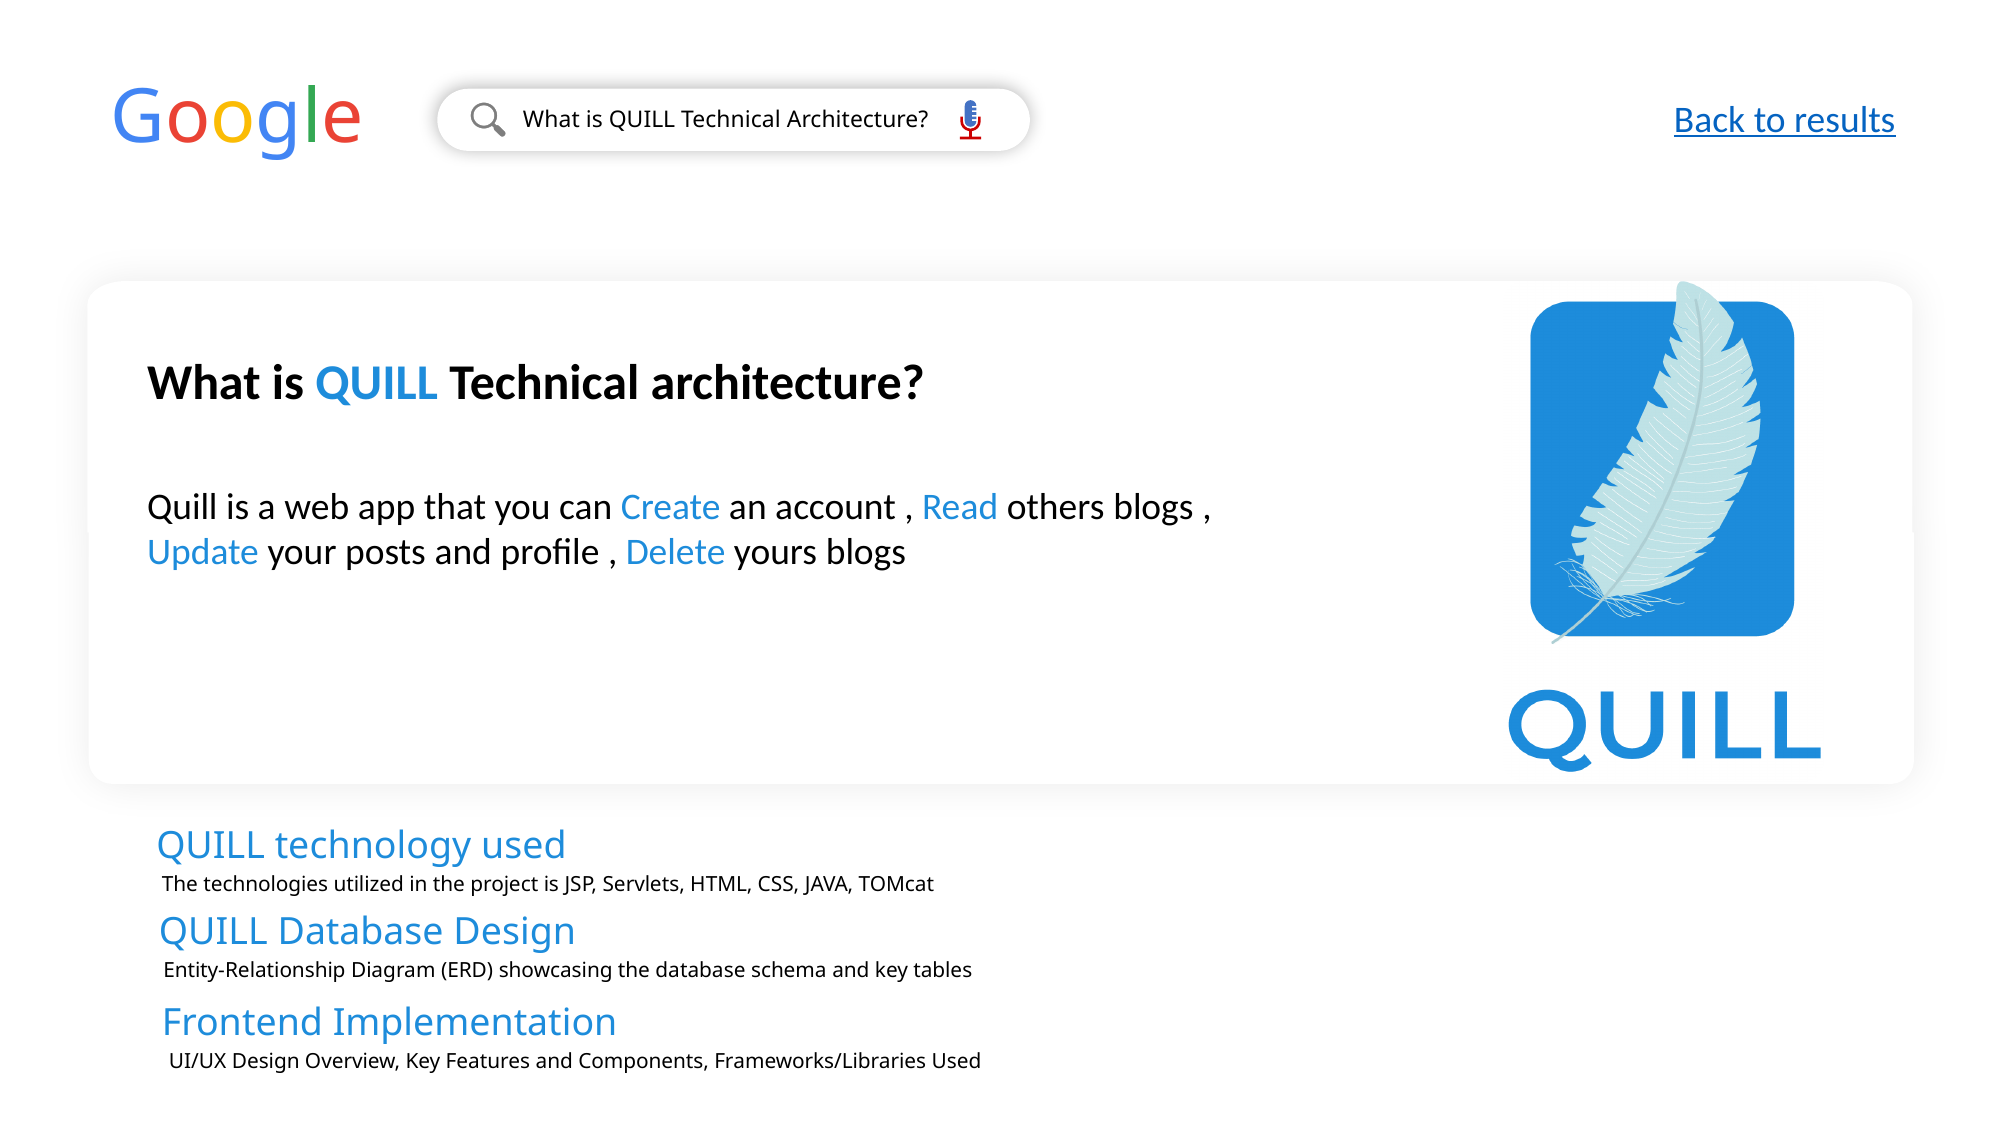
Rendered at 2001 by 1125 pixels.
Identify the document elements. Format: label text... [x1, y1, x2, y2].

text_box Google [95, 59, 379, 165]
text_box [147, 349, 1217, 573]
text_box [87, 281, 1914, 784]
text_box Back to results [1659, 87, 1914, 148]
text_box QUILL Database Design [144, 900, 743, 960]
text_box Entity-Relationship Diagram (ERD) showcasing the database schema and key tables [148, 949, 1482, 990]
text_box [437, 88, 1030, 151]
text_box QUILL technology used [101, 813, 632, 874]
text_box The technologies utilized in the project is JSP, Servlets, HTML, CSS, JAVA, TOMcat [147, 863, 1348, 903]
text_box UI/UX Design Overview, Key Features and Components, Frameworks/Libraries Used [154, 1040, 1488, 1081]
text_box Frontend Implementation [147, 990, 746, 1051]
